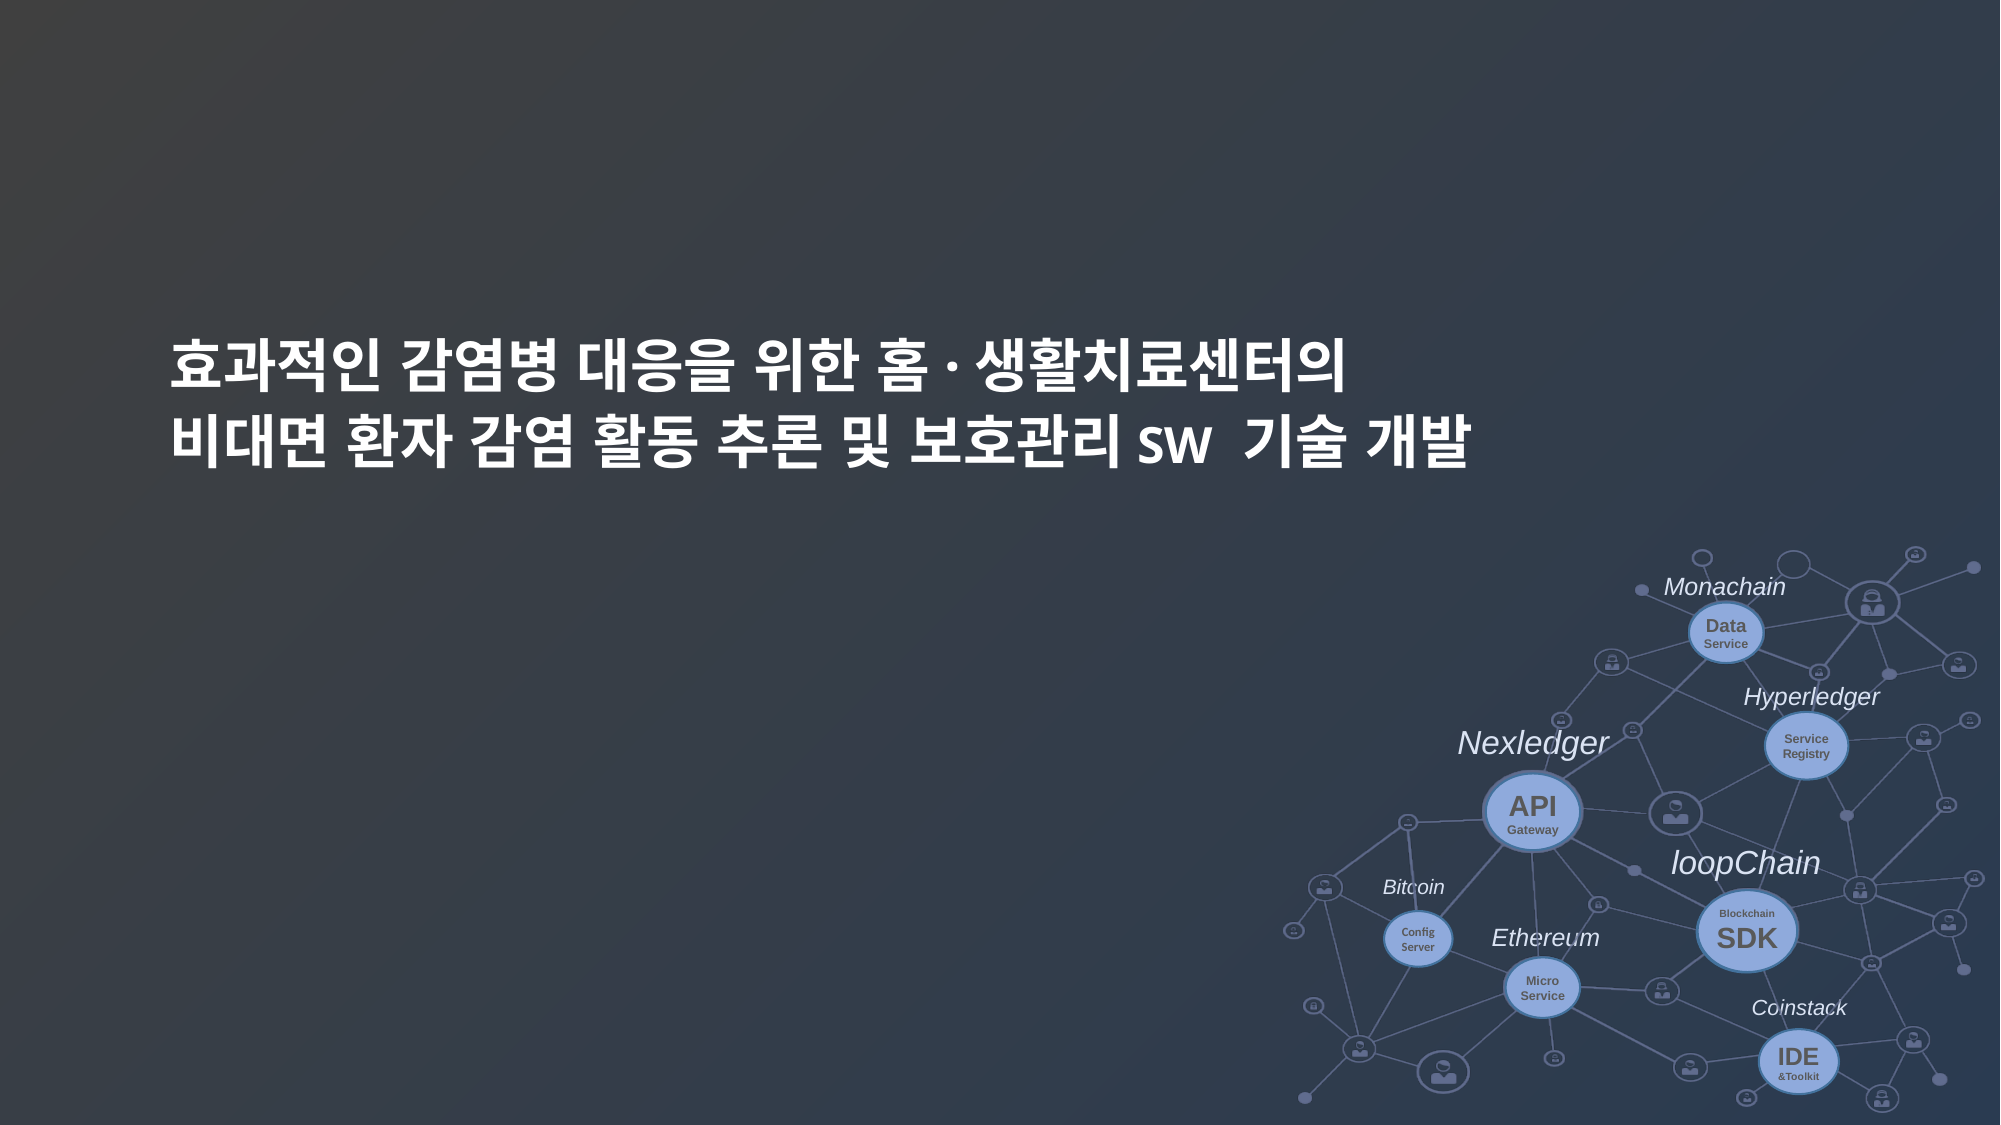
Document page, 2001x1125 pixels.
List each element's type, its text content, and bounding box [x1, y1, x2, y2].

text_box 효과적인 감염병 대응을 위한 홈·생활치료센터의 비대면 환자 감염 활동 추론 및 보호관리SW 기술 개발 [155, 314, 1604, 484]
